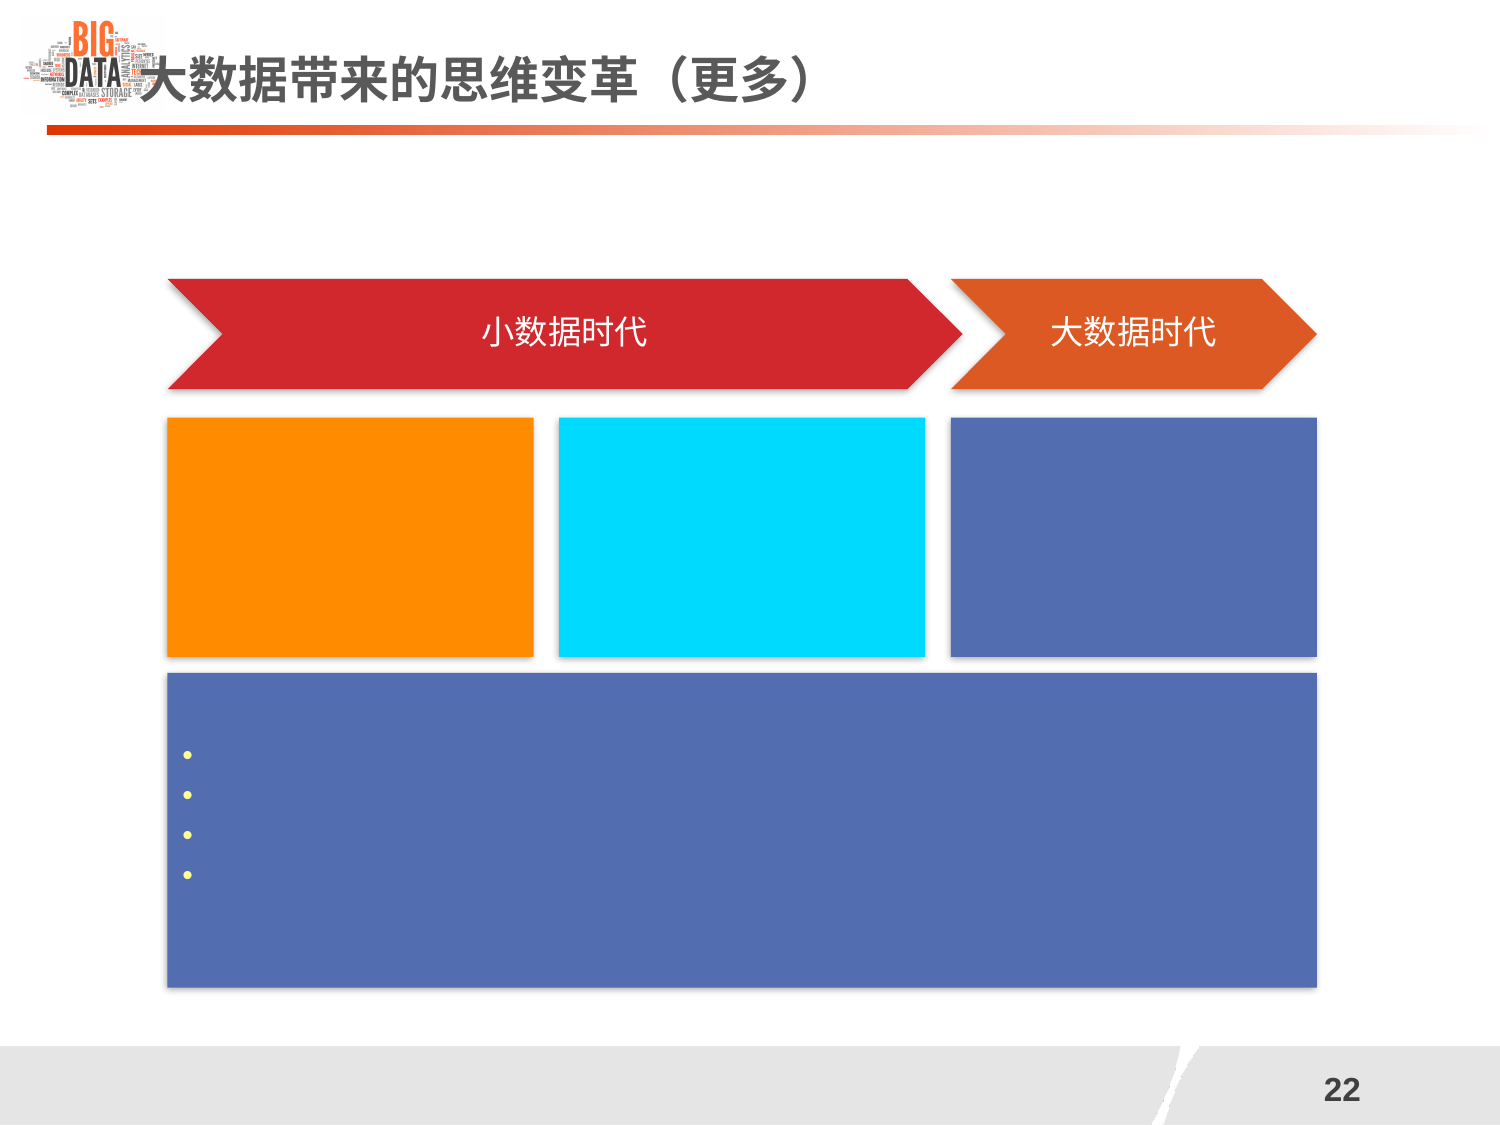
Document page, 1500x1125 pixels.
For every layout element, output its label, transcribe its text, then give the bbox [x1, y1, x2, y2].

text_box 随机采样 样本模式 [559, 417, 926, 657]
picture [0, 1046, 1500, 1125]
text_box 大数据时代 [950, 278, 1317, 390]
title 大数据带来的思维变革（更多） [123, 37, 1436, 120]
picture [20, 14, 166, 114]
text_box 人口大普查 全数据模式 [167, 417, 534, 657]
text_box 大数据应用 全数据模式 [950, 417, 1317, 657]
text_box 小数据时代 [167, 278, 963, 390]
text_box 我们已具备了大数据的各种技术能力，思维需要转换到大数据的全数据模式：样本=全部； 大数据不用随机分析法这样的捷径，而采用所有数据的方法； 这里的“大”是相对的——相扑比赛所有数据存储还不需要一个TB，但是是所有的数据！ 在大数据时代采用随机采样法，就像在汽车时代骑马一样，虽然特定情况下仍可采样随机采样法，但是慢慢地我们会放弃它； [167, 672, 1317, 988]
